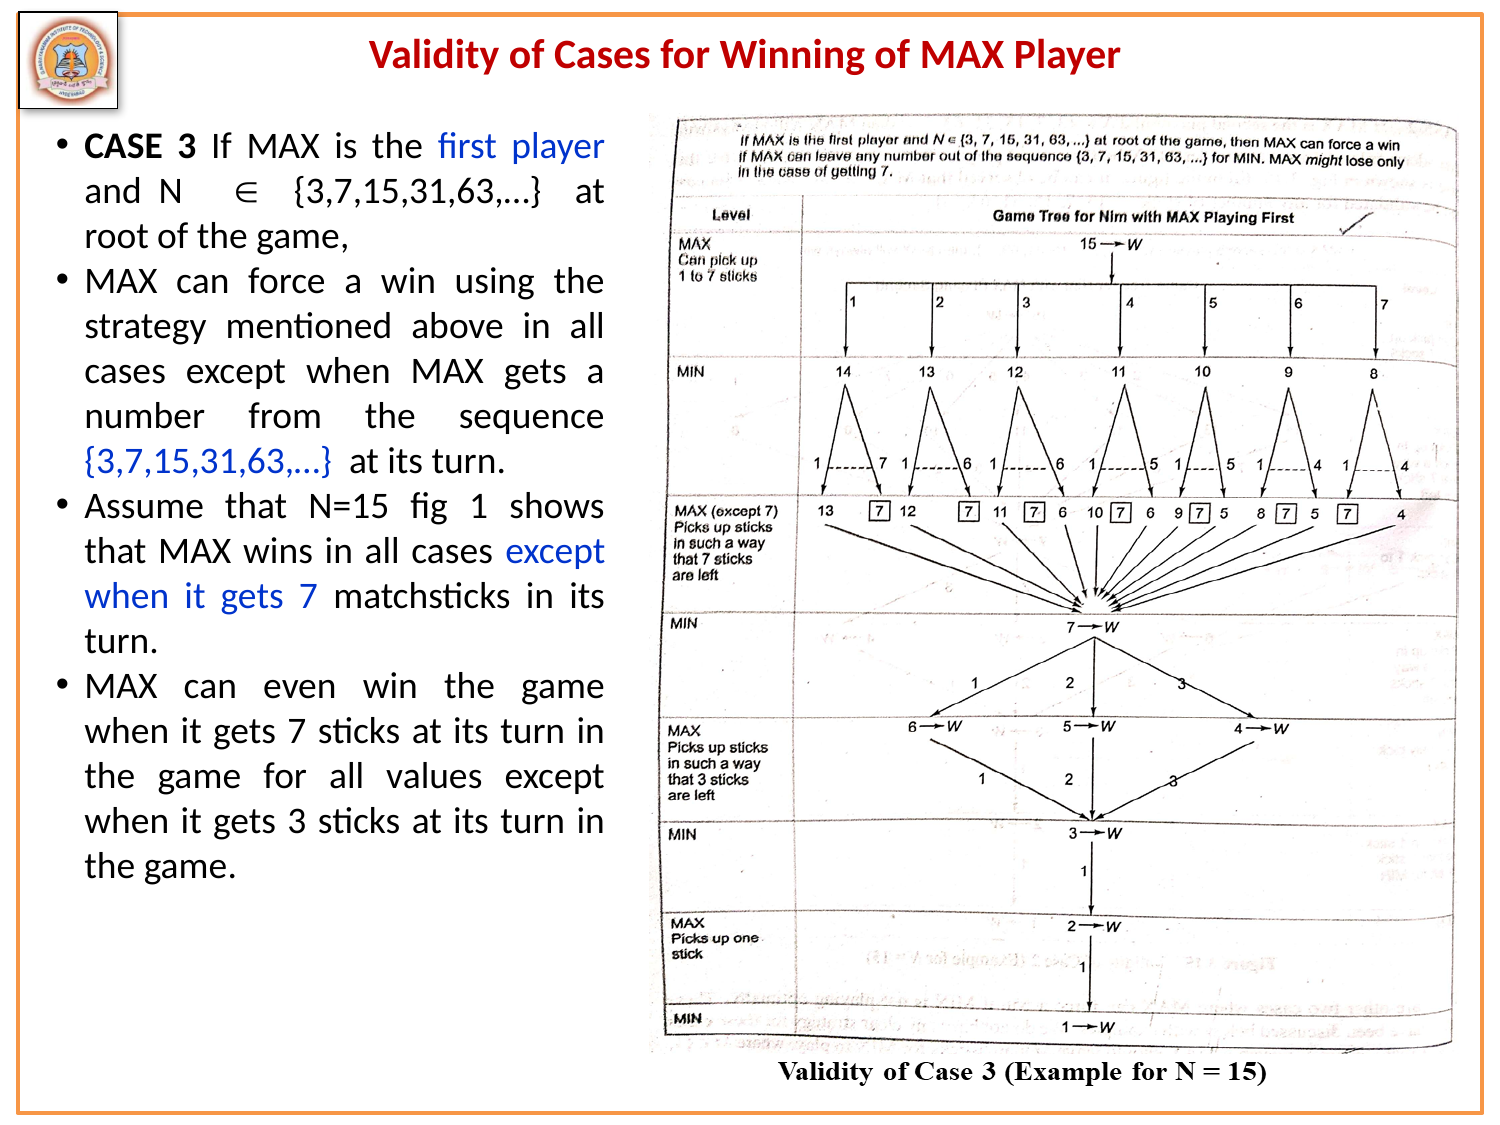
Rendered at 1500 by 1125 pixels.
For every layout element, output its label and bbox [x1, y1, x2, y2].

text_box [17, 12, 1483, 1114]
